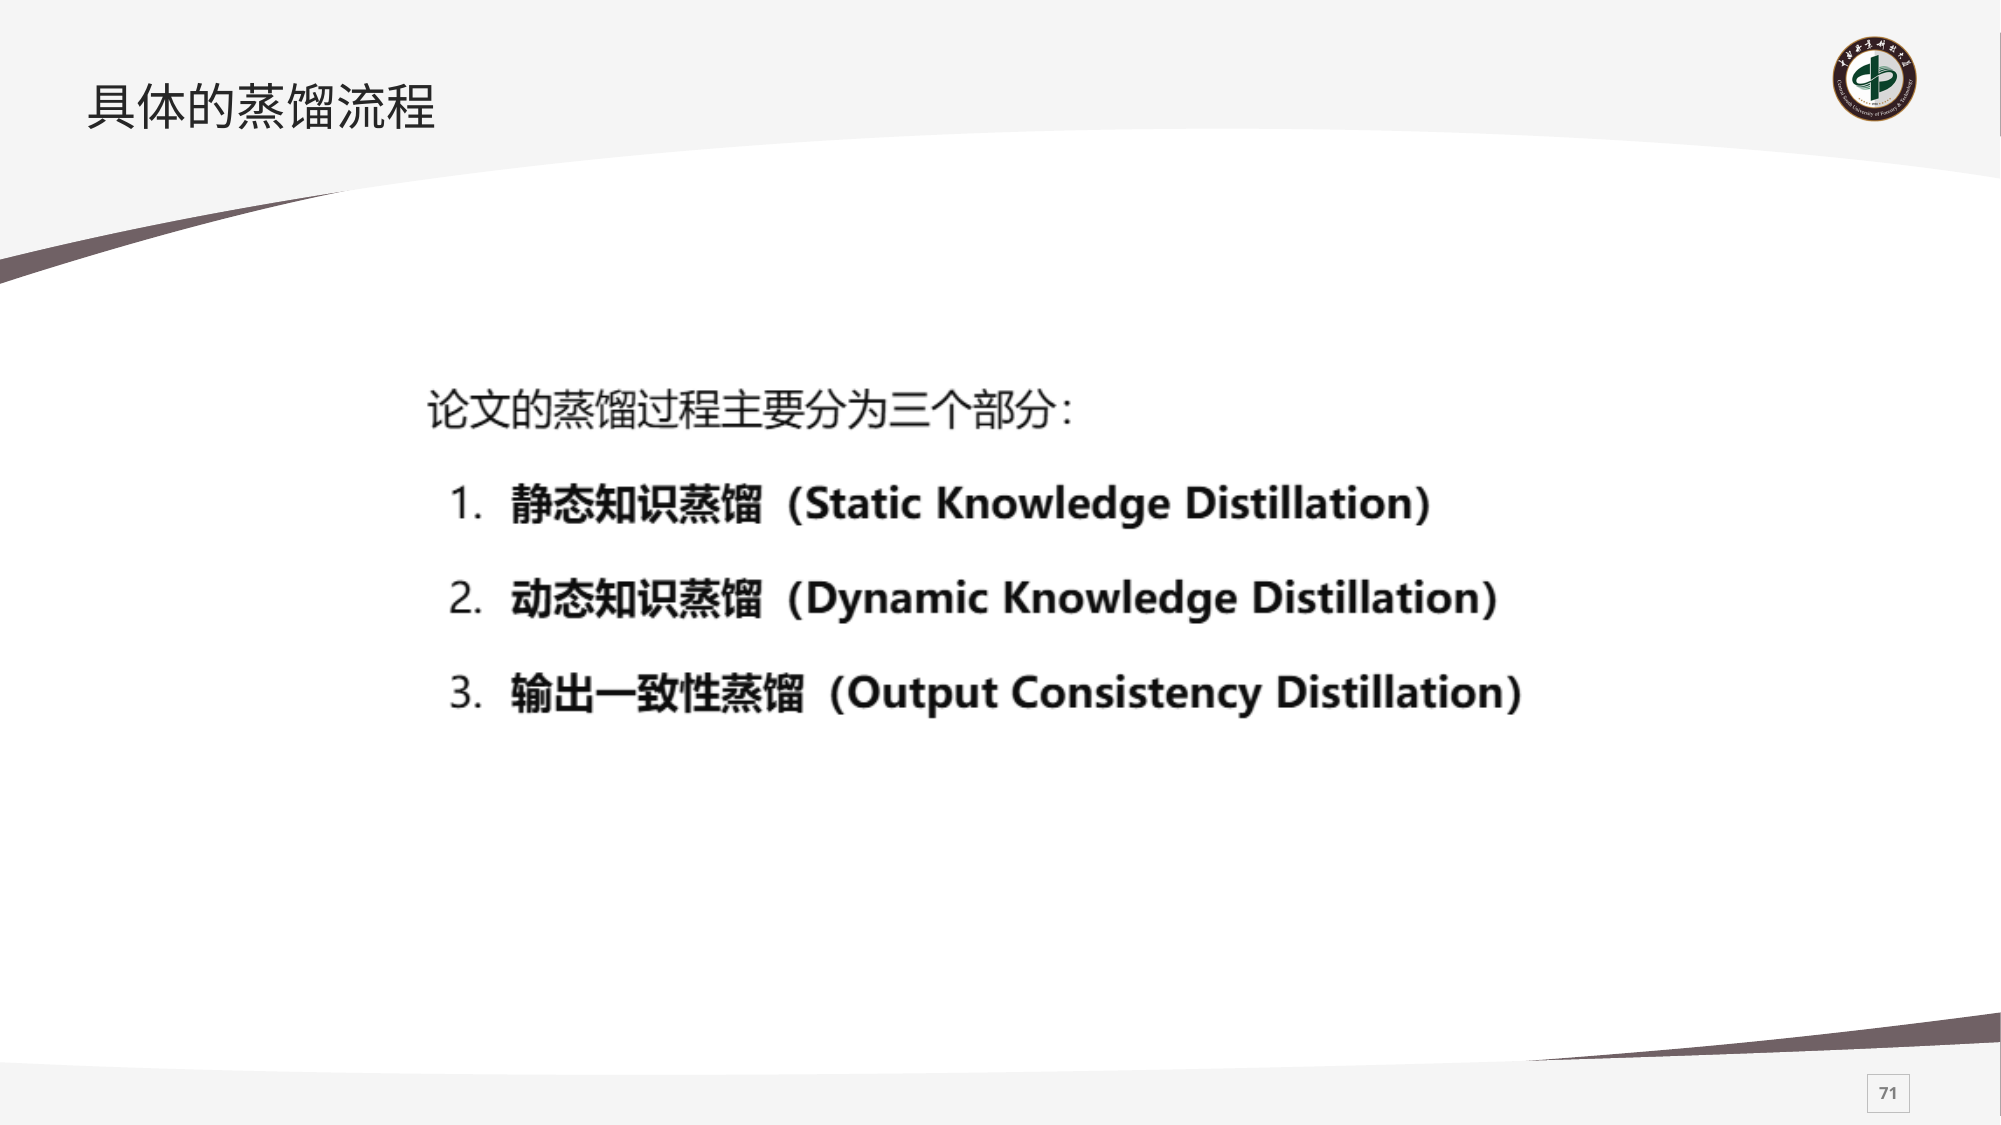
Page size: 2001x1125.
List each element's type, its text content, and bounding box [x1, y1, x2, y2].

title 具体的蒸馏流程 [72, 74, 1844, 193]
picture [1831, 35, 1918, 123]
picture [391, 368, 1584, 757]
